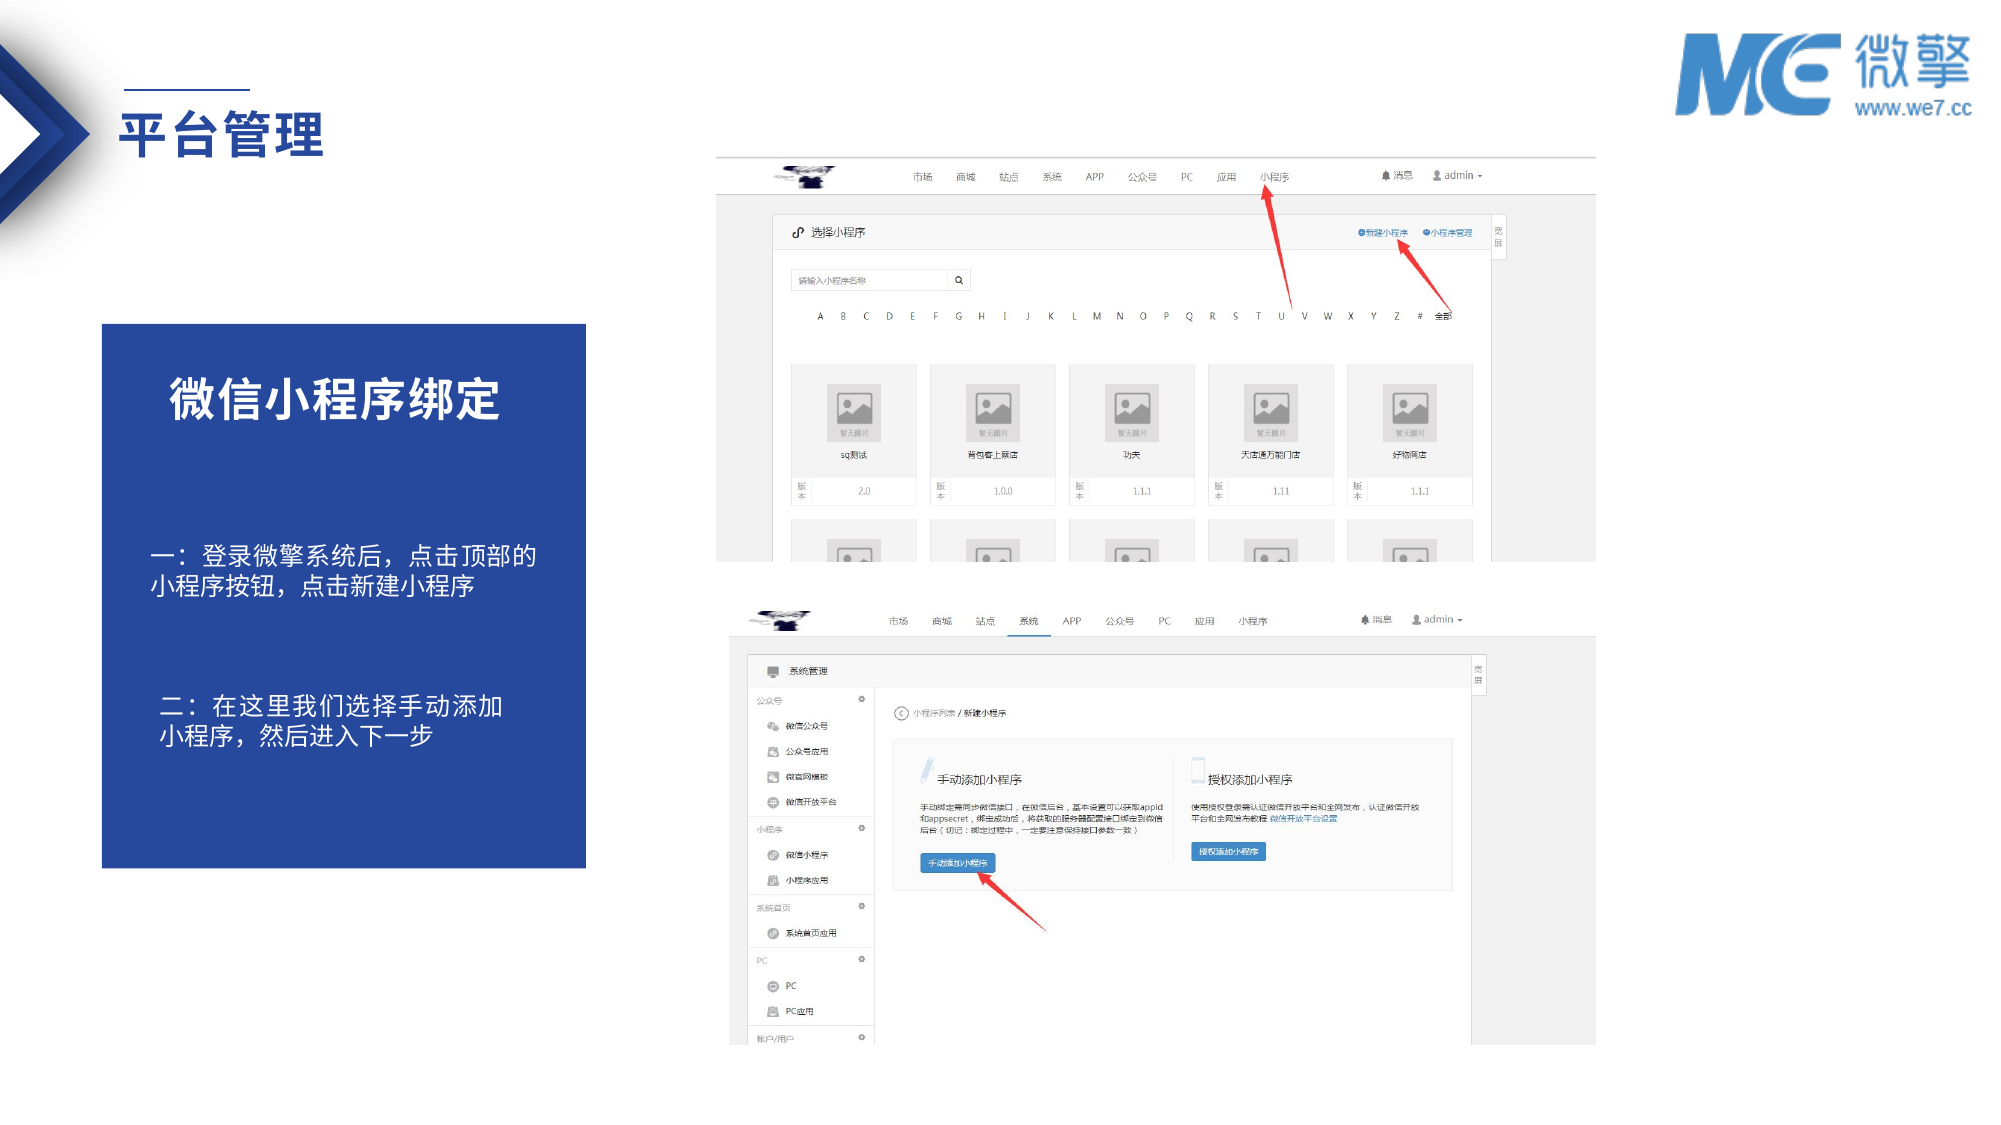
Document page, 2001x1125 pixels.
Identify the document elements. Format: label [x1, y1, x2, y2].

picture [729, 608, 1596, 1045]
picture [716, 156, 1596, 562]
picture [1649, 7, 1994, 144]
text_box [0, 44, 91, 224]
text_box [101, 89, 341, 173]
text_box [101, 323, 586, 869]
